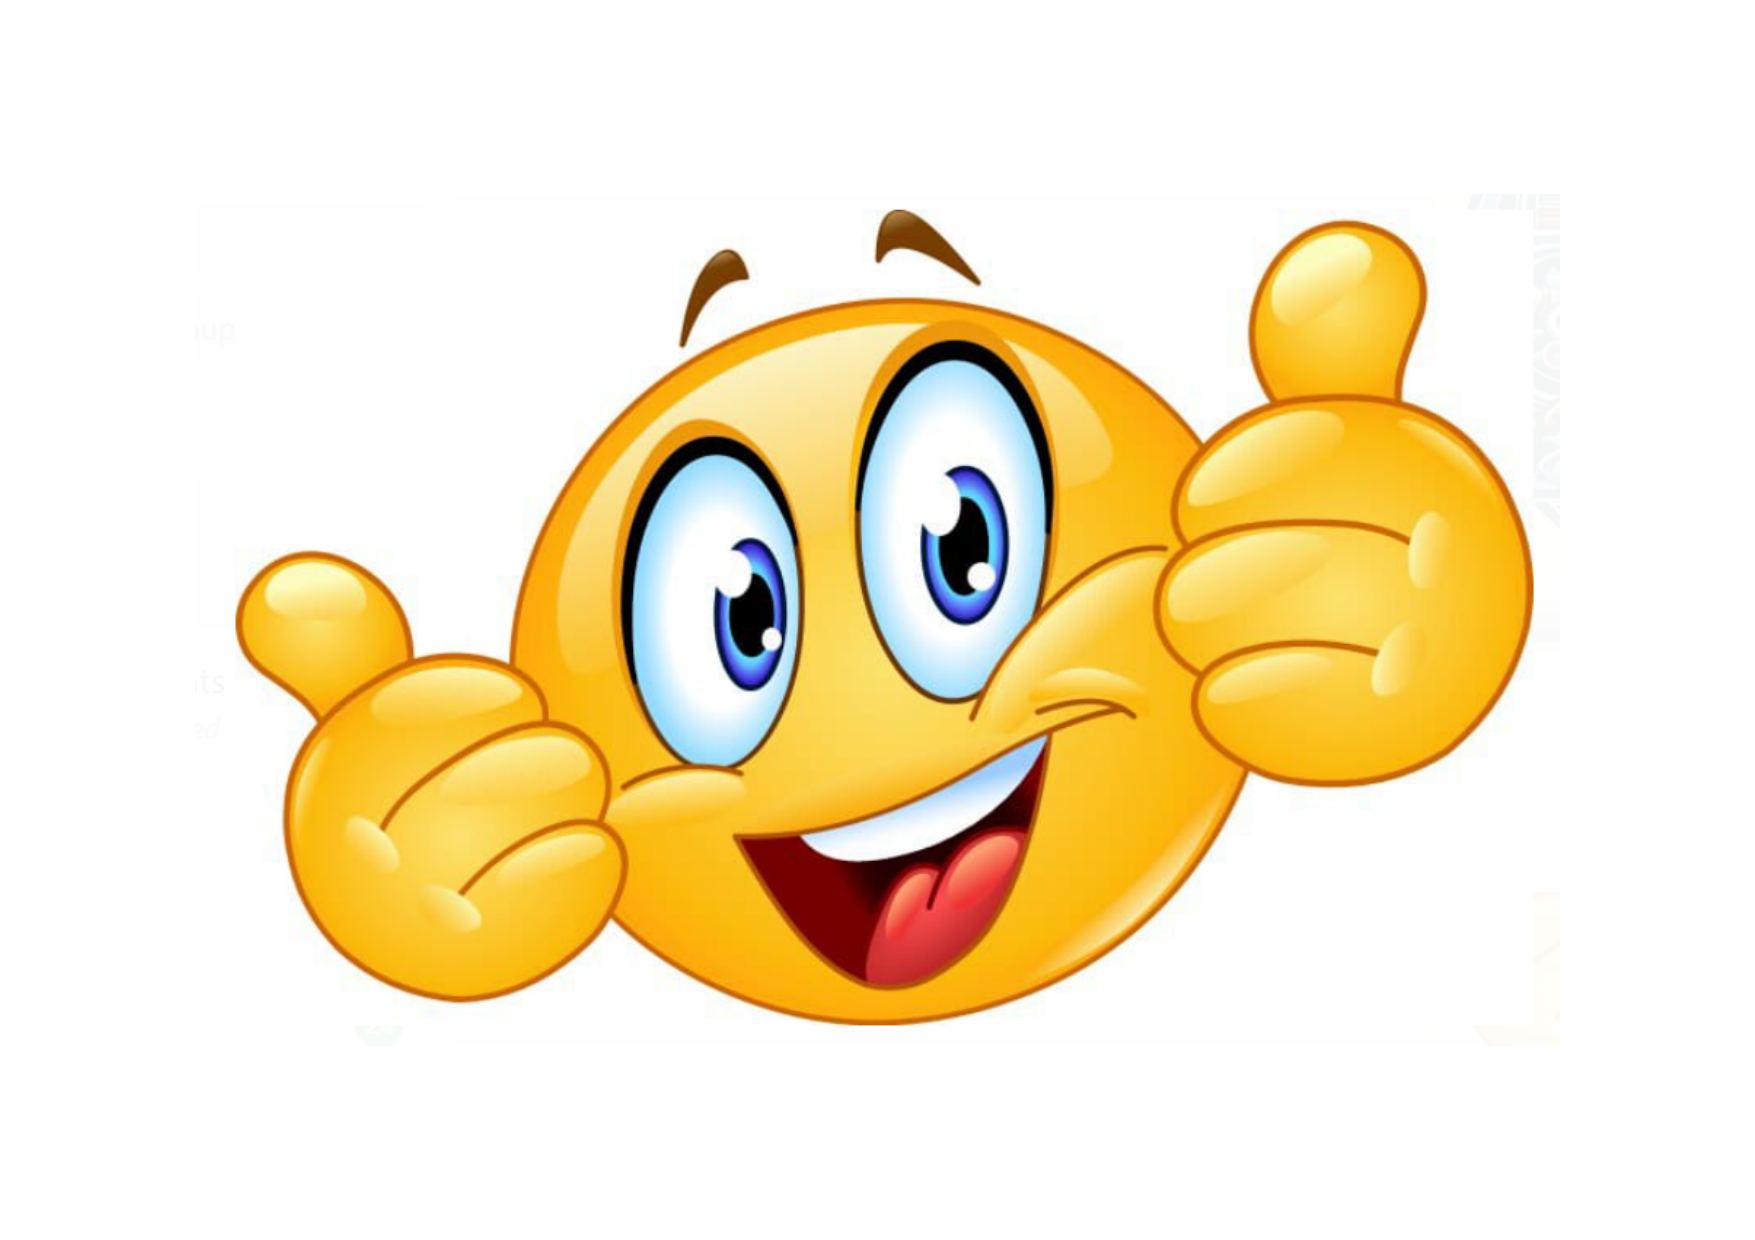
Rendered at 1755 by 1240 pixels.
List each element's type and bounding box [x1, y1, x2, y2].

picture [195, 194, 1560, 1046]
